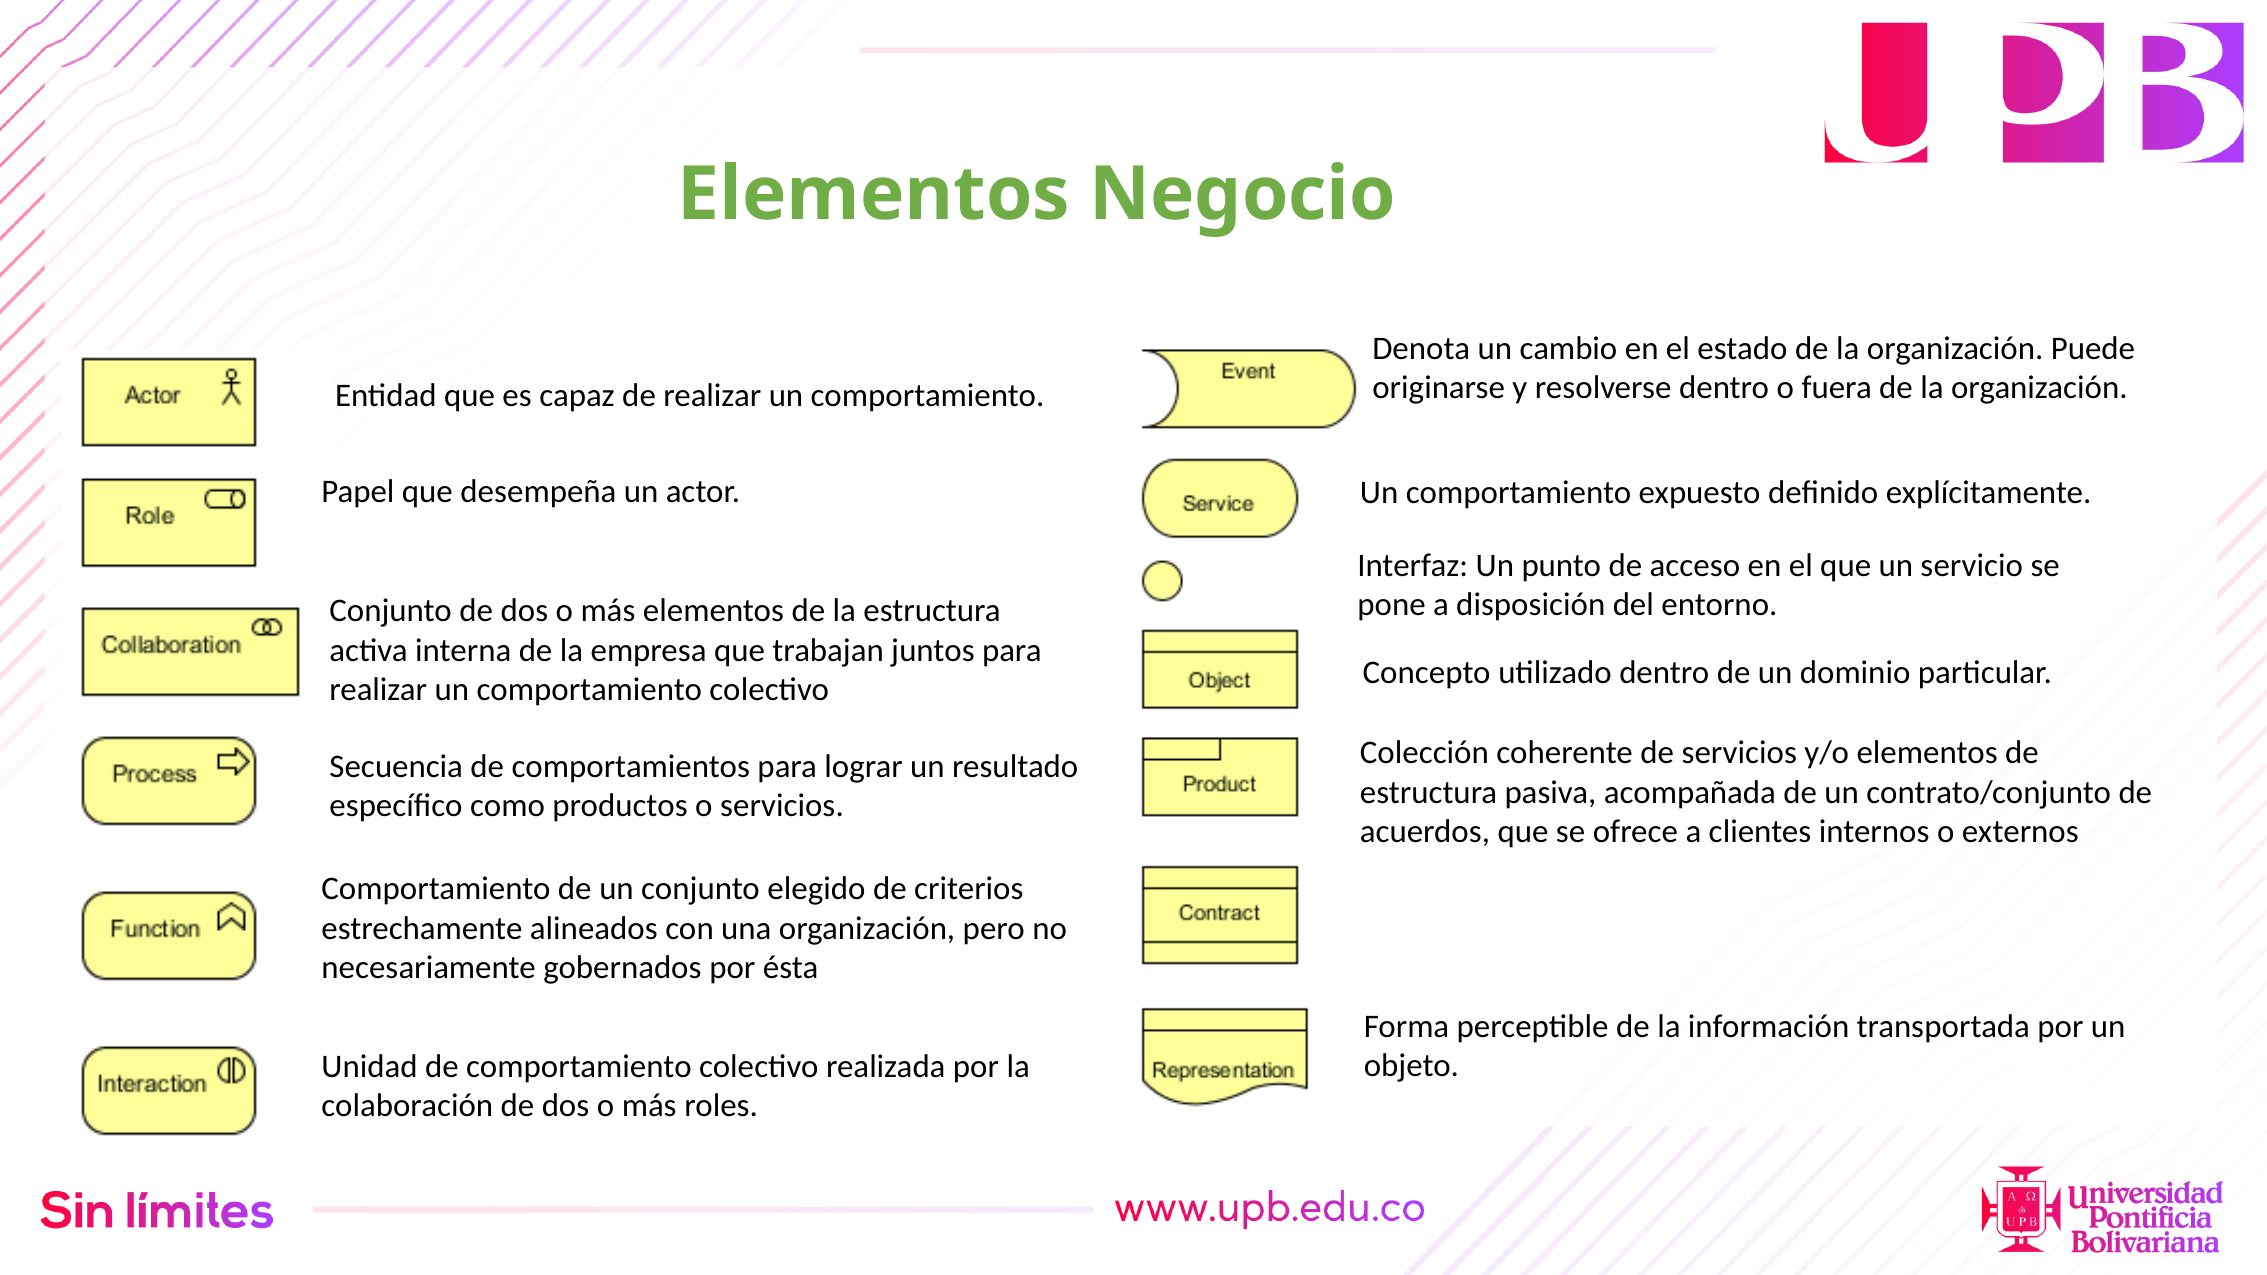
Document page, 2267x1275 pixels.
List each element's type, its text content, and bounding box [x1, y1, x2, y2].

text_box Papel que desempeña un actor. [332, 462, 1062, 517]
picture [0, 0, 2267, 1275]
text_box Secuencia de comportamientos para lograr un resultado específico como productos o servicios. [332, 736, 1095, 831]
text_box Comportamiento de un conjunto elegido de criterios estrechamente alineados con una organización, pero no necesariamente gobernados por ésta [332, 859, 1087, 993]
text_box Colección coherente de servicios y/o elementos de estructura pasiva, acompañada de un contrato/conjunto de acuerdos, que se ofrece a clientes internos o externos [1389, 723, 2190, 857]
text_box Denota un cambio en el estado de la organización. Puede originarse y resolverse dentro o fuera de la organización. [1357, 318, 2231, 413]
text_box Interfaz: Un punto de acceso en el que un servicio se pone a disposición del entorno. [1389, 535, 2134, 630]
text_box Concepto utilizado dentro de un dominio particular. [1389, 643, 2068, 698]
text_box Forma perceptible de la información transportada por un objeto. [1389, 996, 2206, 1091]
title Elementos Negocio [315, 71, 1760, 319]
text_box Entidad que es capaz de realizar un comportamiento. [332, 365, 1061, 420]
text_box Conjunto de dos o más elementos de la estructura activa interna de la empresa que trabajan juntos para realizar un comportamiento colectivo [332, 581, 1095, 715]
text_box Unidad de comportamiento colectivo realizada por la colaboración de dos o más roles. [332, 1036, 1087, 1131]
text_box Un comportamiento expuesto definido explícitamente. [1389, 463, 2173, 518]
